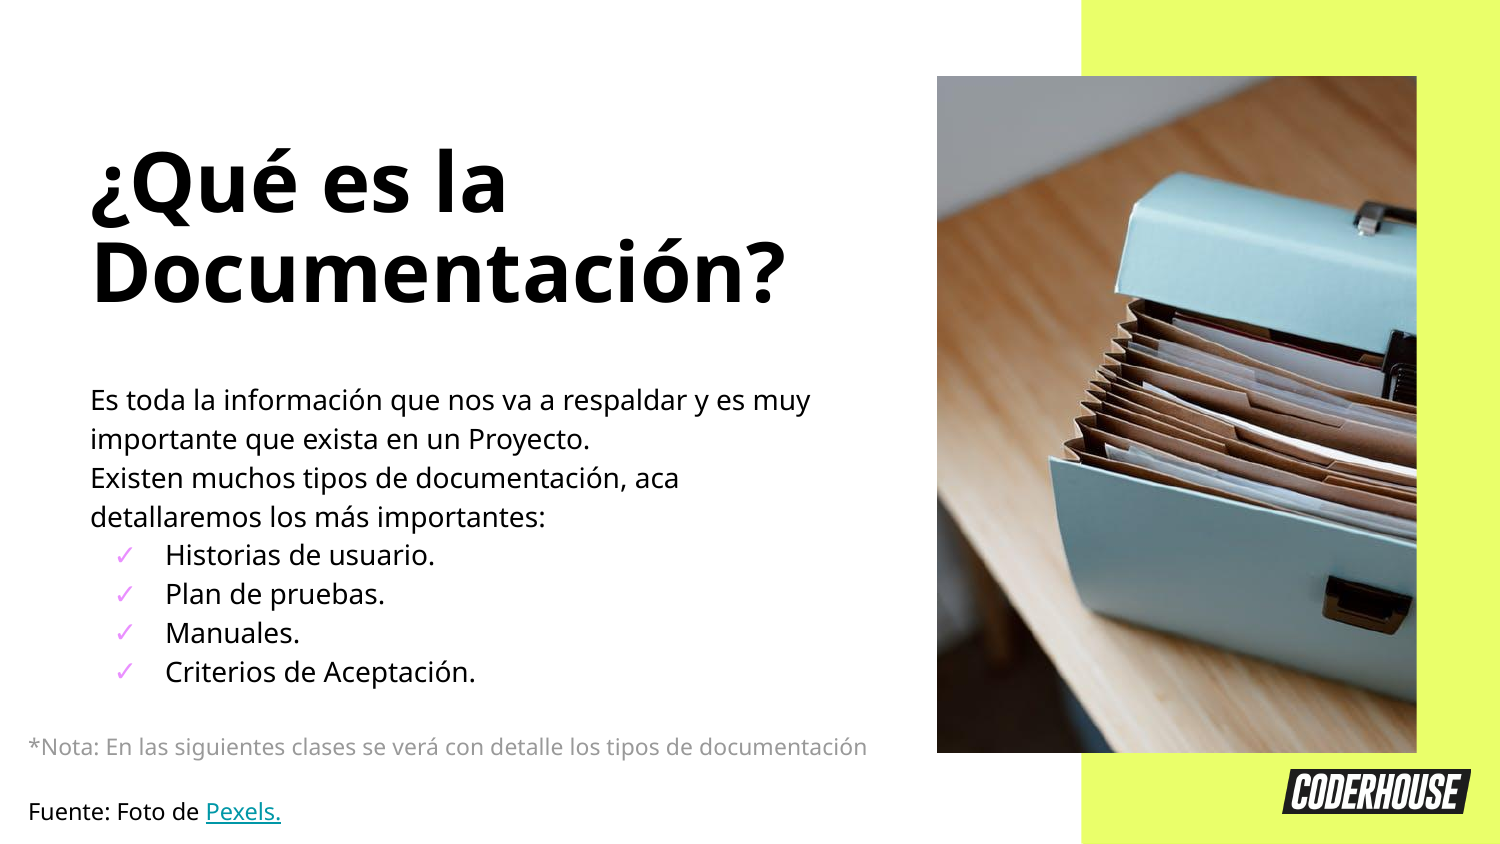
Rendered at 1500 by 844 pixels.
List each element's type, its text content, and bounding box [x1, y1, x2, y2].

text_box Fuente: Foto de Pexels. [13, 776, 814, 844]
text_box *Nota: En las siguientes clases se verá con detalle los tipos de documentación [13, 718, 1171, 774]
picture [0, 0, 1417, 844]
text_box Es toda la información que nos va a respaldar y es muy importante que exista en un Proyecto. Existen muchos tipos de documentación, aca detallaremos los más importantes: Historias de usuario. Plan de pruebas. Manuales. Criterios de Aceptación. [75, 362, 851, 718]
text_box ¿Qué es la Documentación? [75, 125, 851, 336]
picture [1281, 769, 1471, 814]
